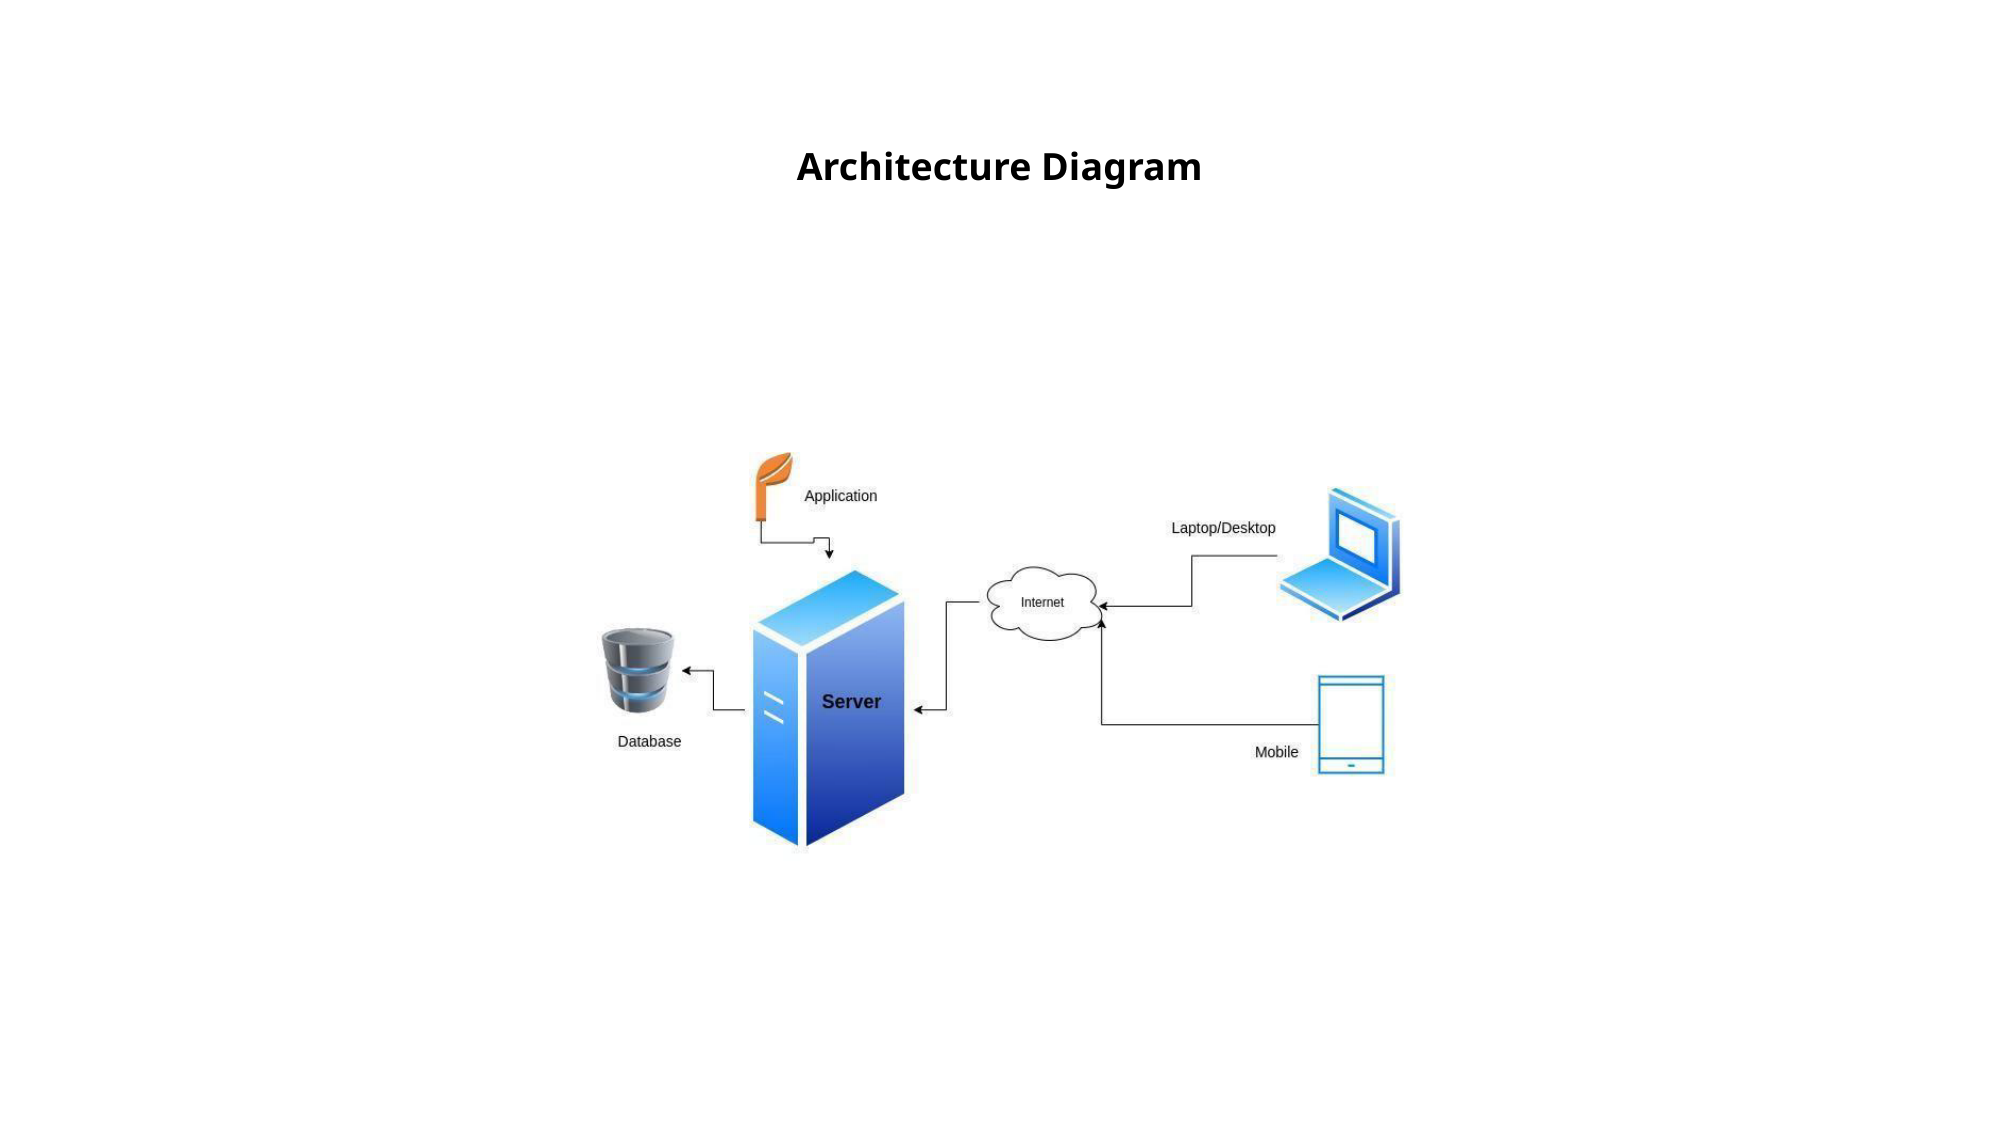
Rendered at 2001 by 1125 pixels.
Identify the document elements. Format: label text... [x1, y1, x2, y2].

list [596, 452, 1404, 861]
title Architecture Diagram [137, 59, 1863, 278]
